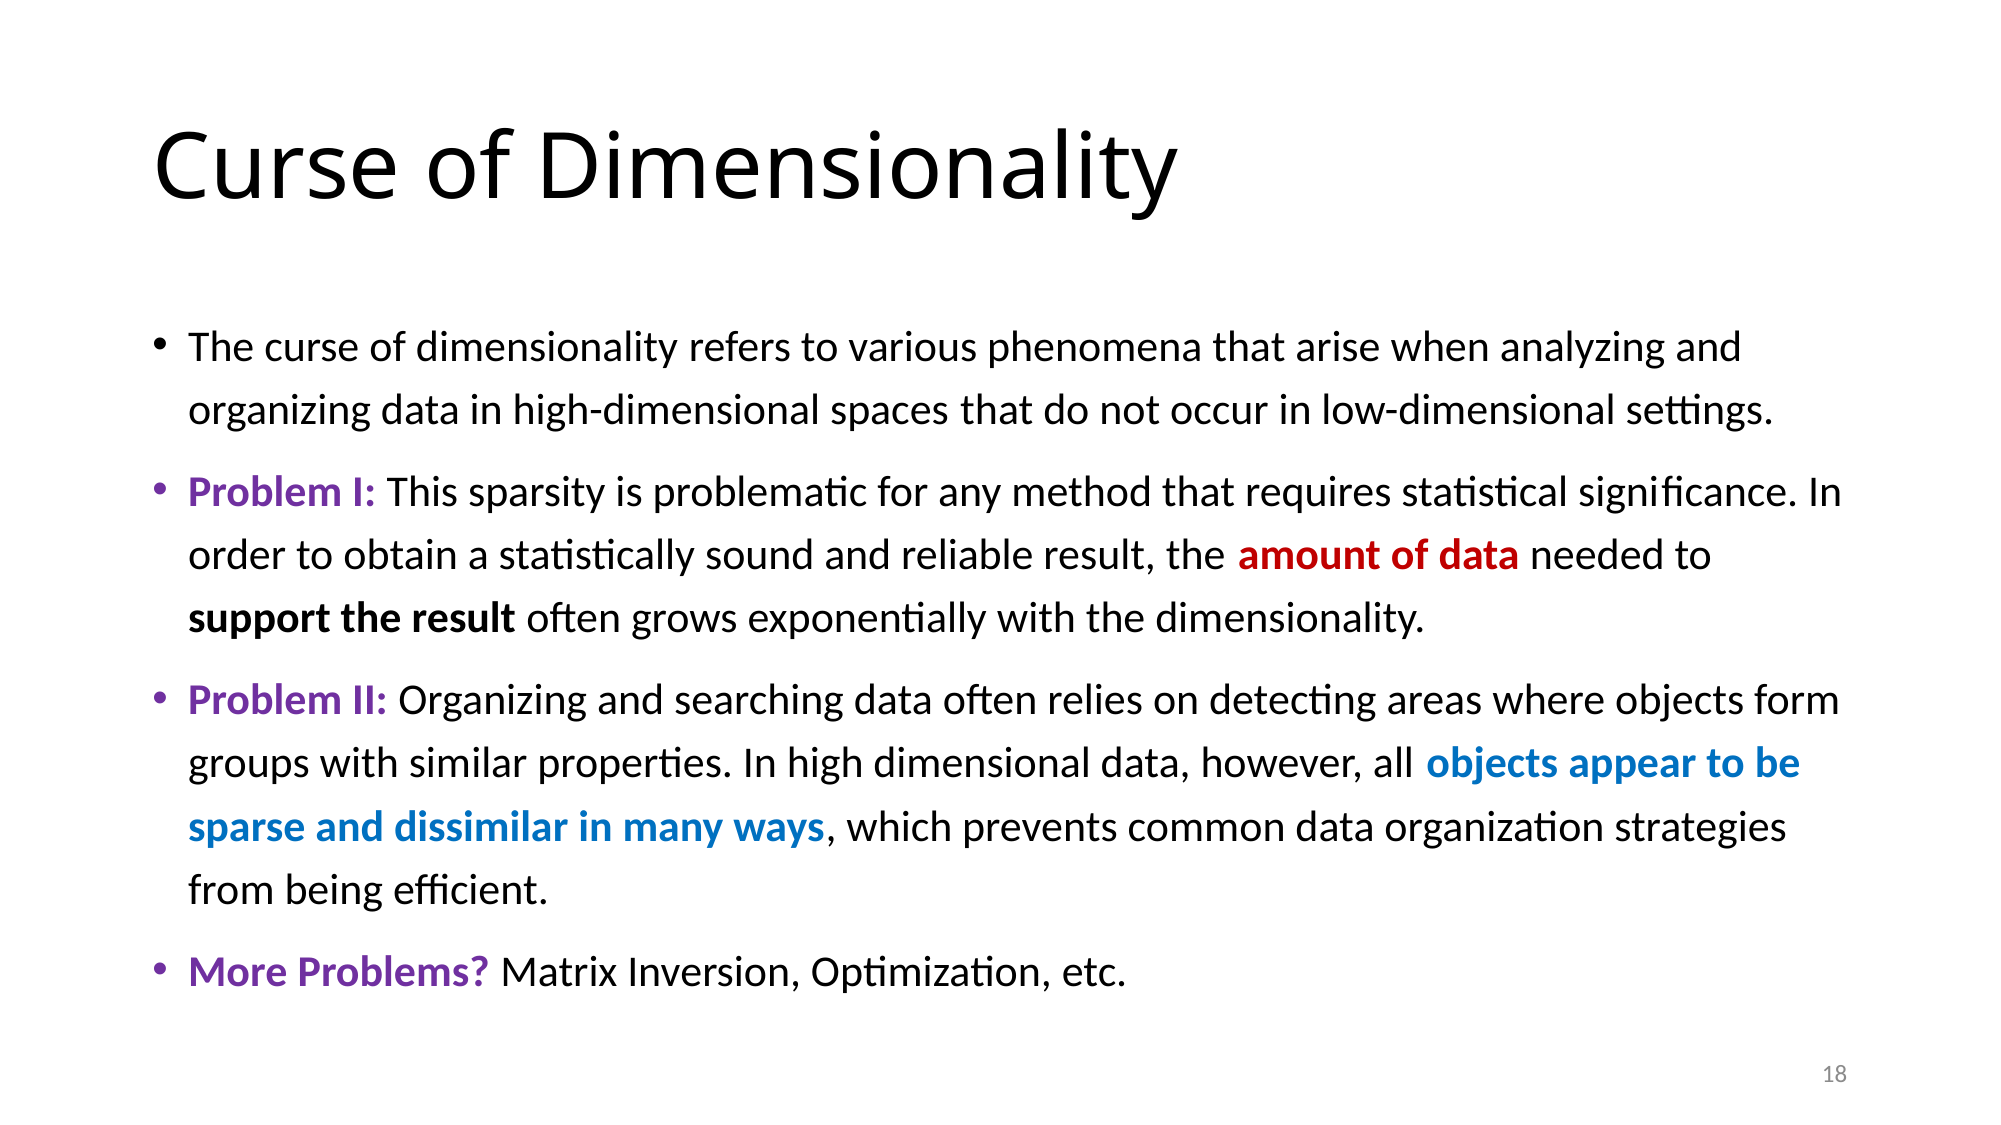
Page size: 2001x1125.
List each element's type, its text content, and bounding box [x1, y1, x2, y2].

list The curse of dimensionality refers to various phenomena that arise when analyzing and organizing data in high-dimensional spaces that do not occur in low-dimensional settings. Problem I: This sparsity is problematic for any method that requires statistical significance. In order to obtain a statistically sound and reliable result, the amount of data needed to support the result often grows exponentially with the dimensionality. Problem II: Organizing and searching data often relies on detecting areas where objects form groups with similar properties. In high dimensional data, however, all objects appear to be sparse and dissimilar in many ways, which prevents common data organization strategies from being efficient. More Problems? Matrix Inversion, Optimization, etc. [137, 299, 1863, 1014]
title Curse of Dimensionality [137, 59, 1863, 278]
slide_number 18 [1412, 1042, 1863, 1103]
